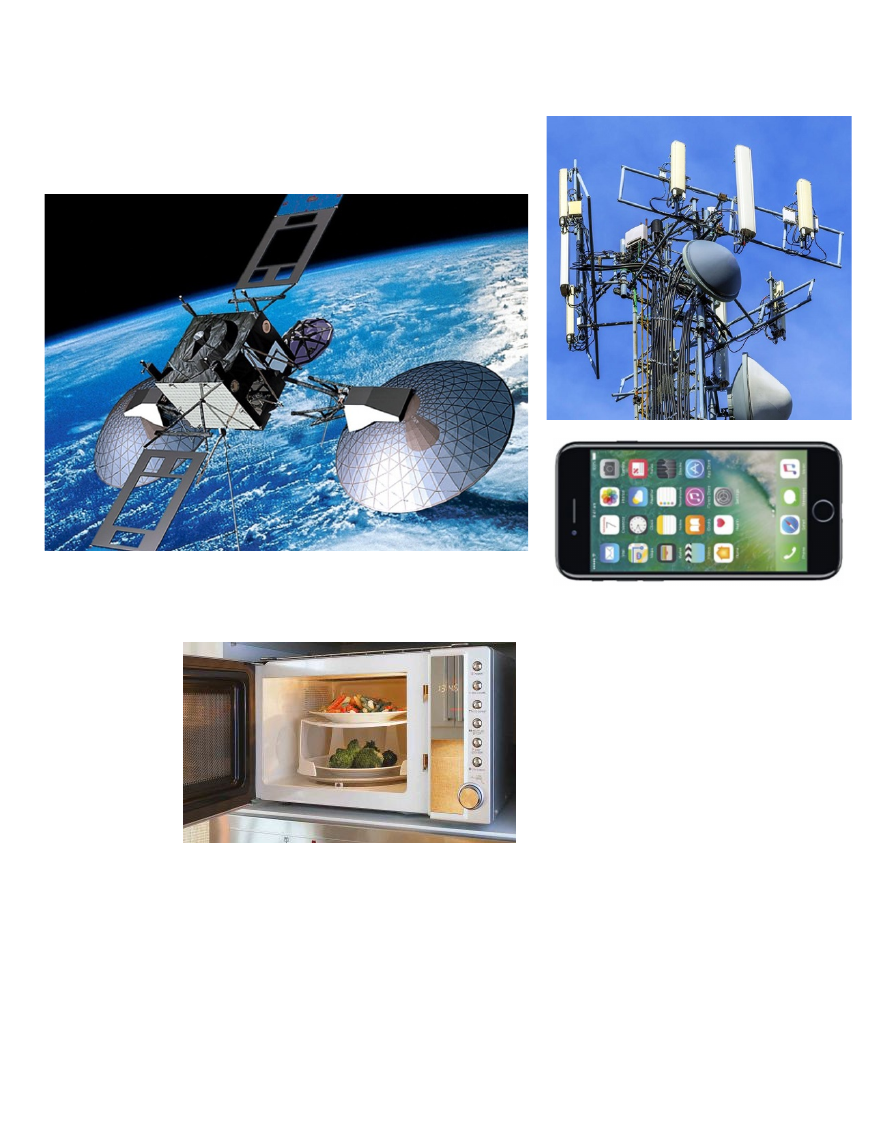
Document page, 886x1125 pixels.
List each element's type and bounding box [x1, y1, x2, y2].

picture [44, 194, 529, 551]
picture [546, 116, 852, 657]
picture [183, 642, 516, 843]
